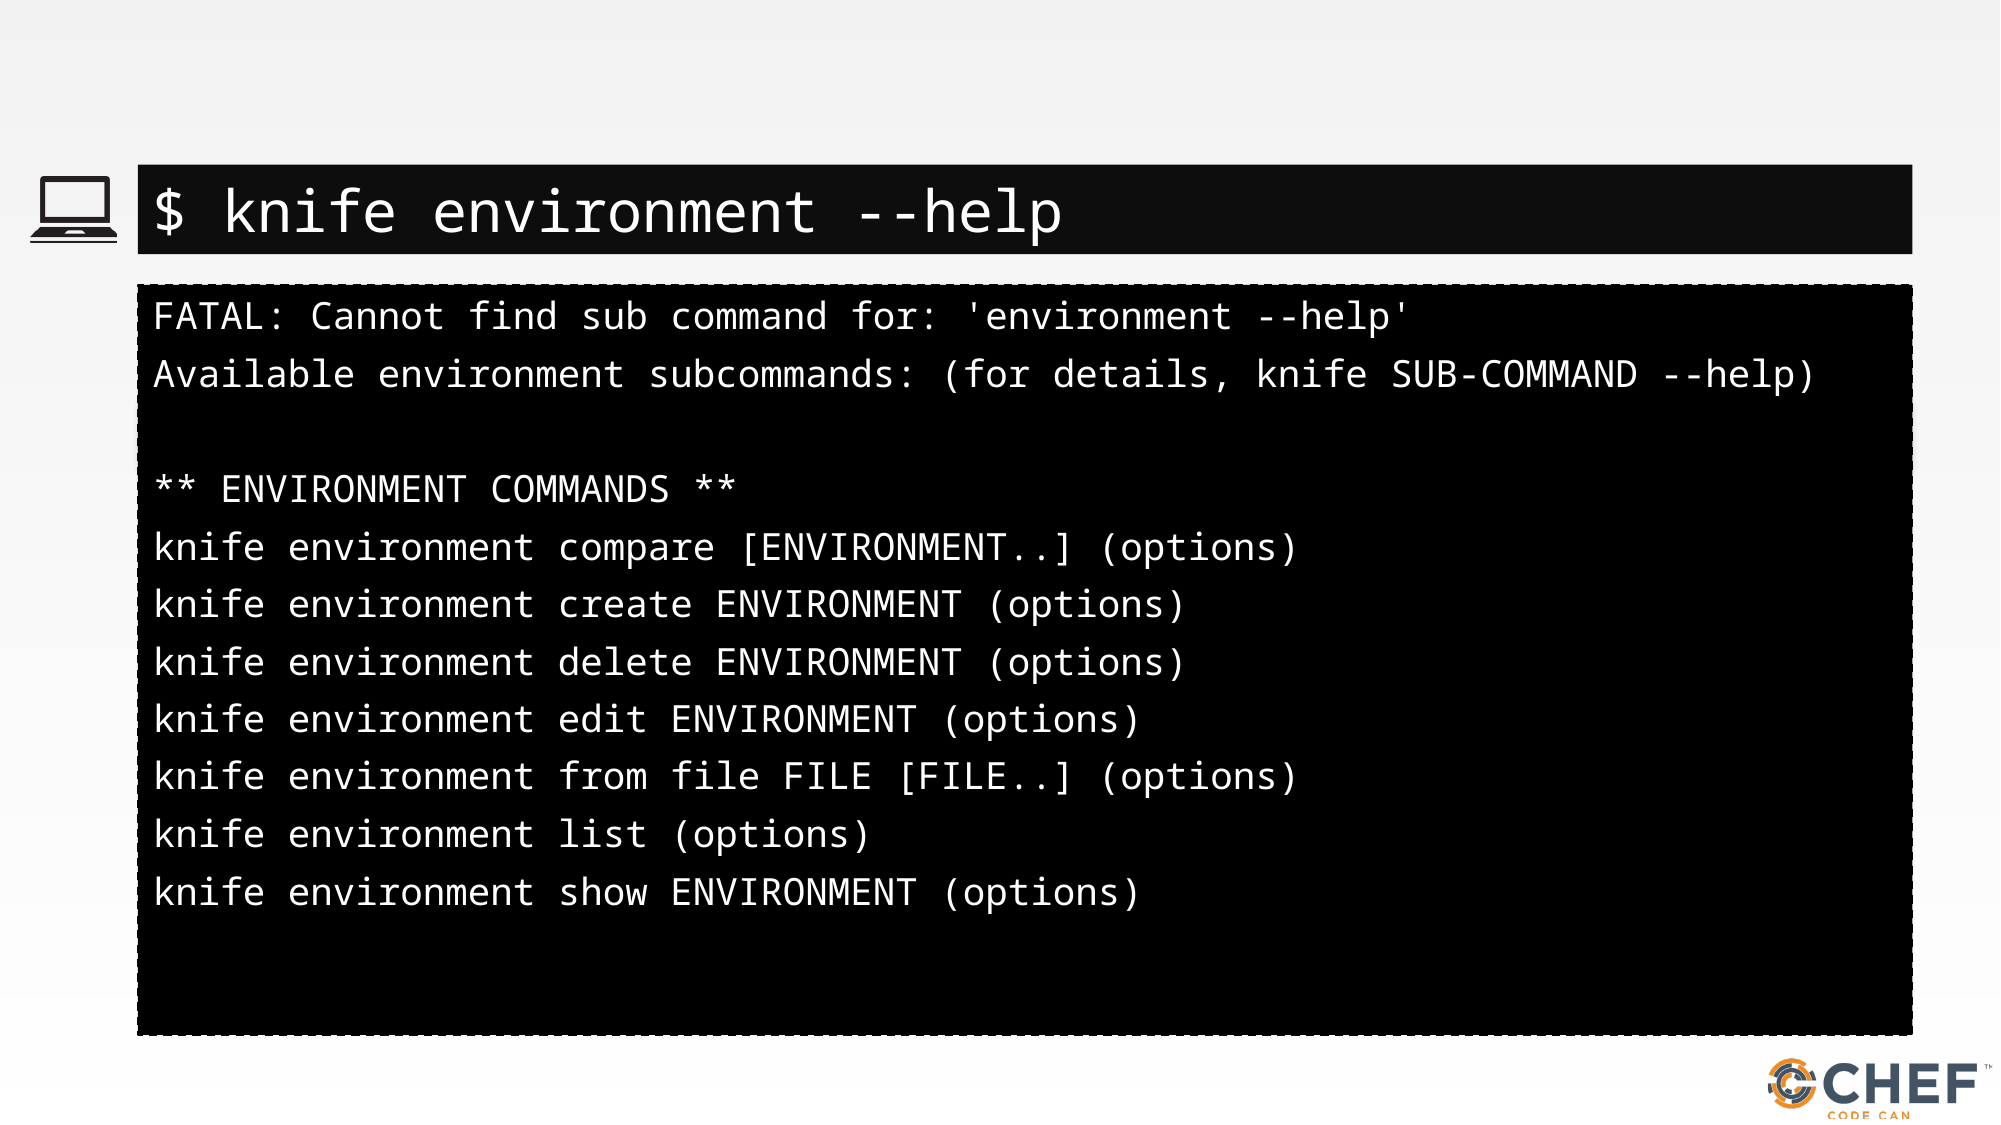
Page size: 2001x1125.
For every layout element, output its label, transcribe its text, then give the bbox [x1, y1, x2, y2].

list $ knife environment --help [137, 164, 1913, 255]
list FATAL: Cannot find sub command for: 'environment --help' Available environment subcommands: (for details, knife SUB-COMMAND --help) ** ENVIRONMENT COMMANDS ** knife environment compare [ENVIRONMENT..] (options) knife environment create ENVIRONMENT (options) knife environment delete ENVIRONMENT (options) knife environment edit ENVIRONMENT (options) knife environment from file FILE [FILE..] (options) knife environment list (options) knife environment show ENVIRONMENT (options) [137, 284, 1913, 1036]
